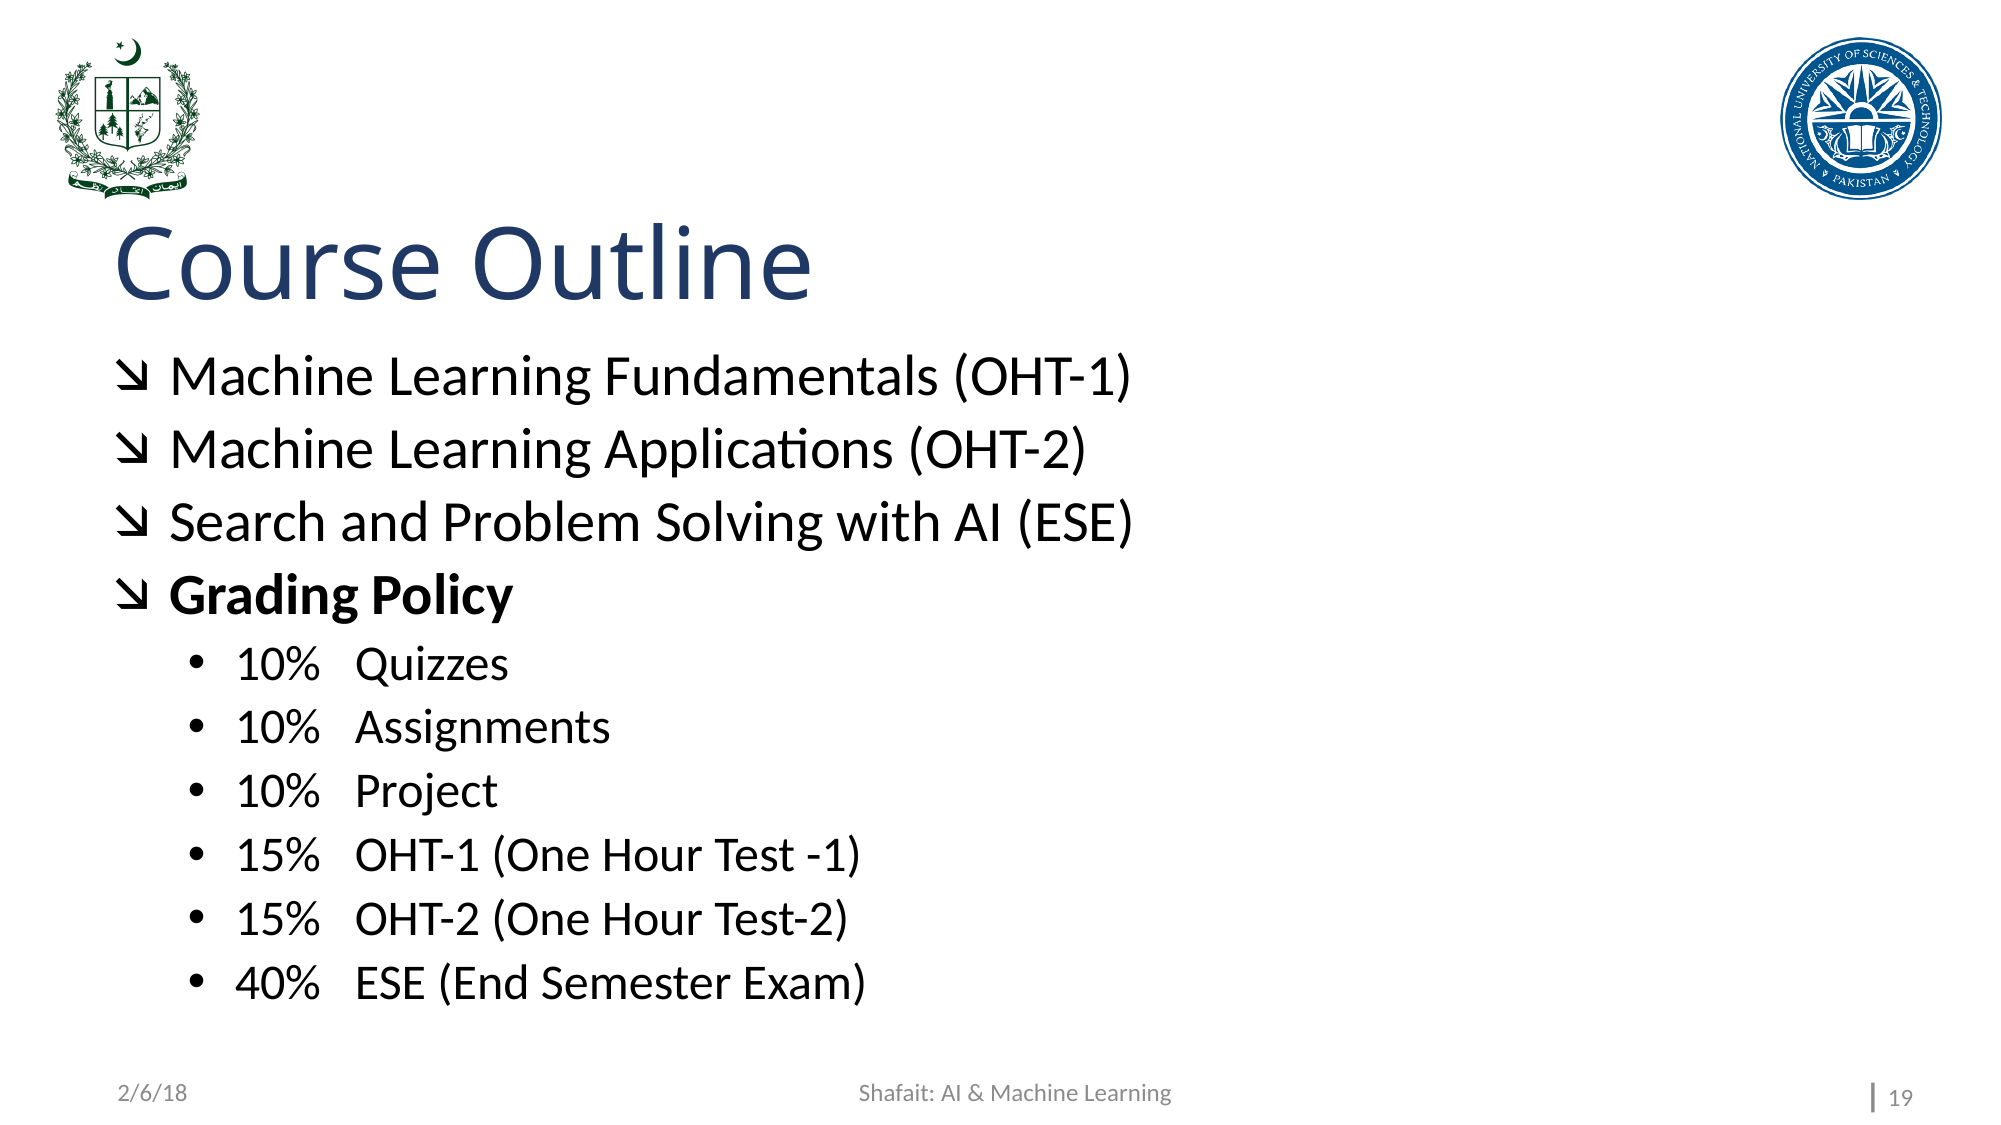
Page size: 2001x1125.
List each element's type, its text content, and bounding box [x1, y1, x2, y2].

title Course Outline [97, 231, 1898, 303]
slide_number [102, 1061, 292, 1122]
picture [1780, 37, 1942, 200]
list Machine Learning Fundamentals (OHT-1) Machine Learning Applications (OHT-2) Search and Problem Solving with AI (ESE) Grading Policy 10% Quizzes 10% Assignments 10% Project 15% OHT-1 (One Hour Test -1) 15% OHT-2 (One Hour Test-2) 40% ESE (End Semester Exam) [97, 338, 1898, 1024]
footer Shafait: AI & Machine Learning [322, 1061, 1709, 1122]
slide_number ⎪ 19 [1848, 1070, 1943, 1122]
picture [55, 38, 200, 200]
